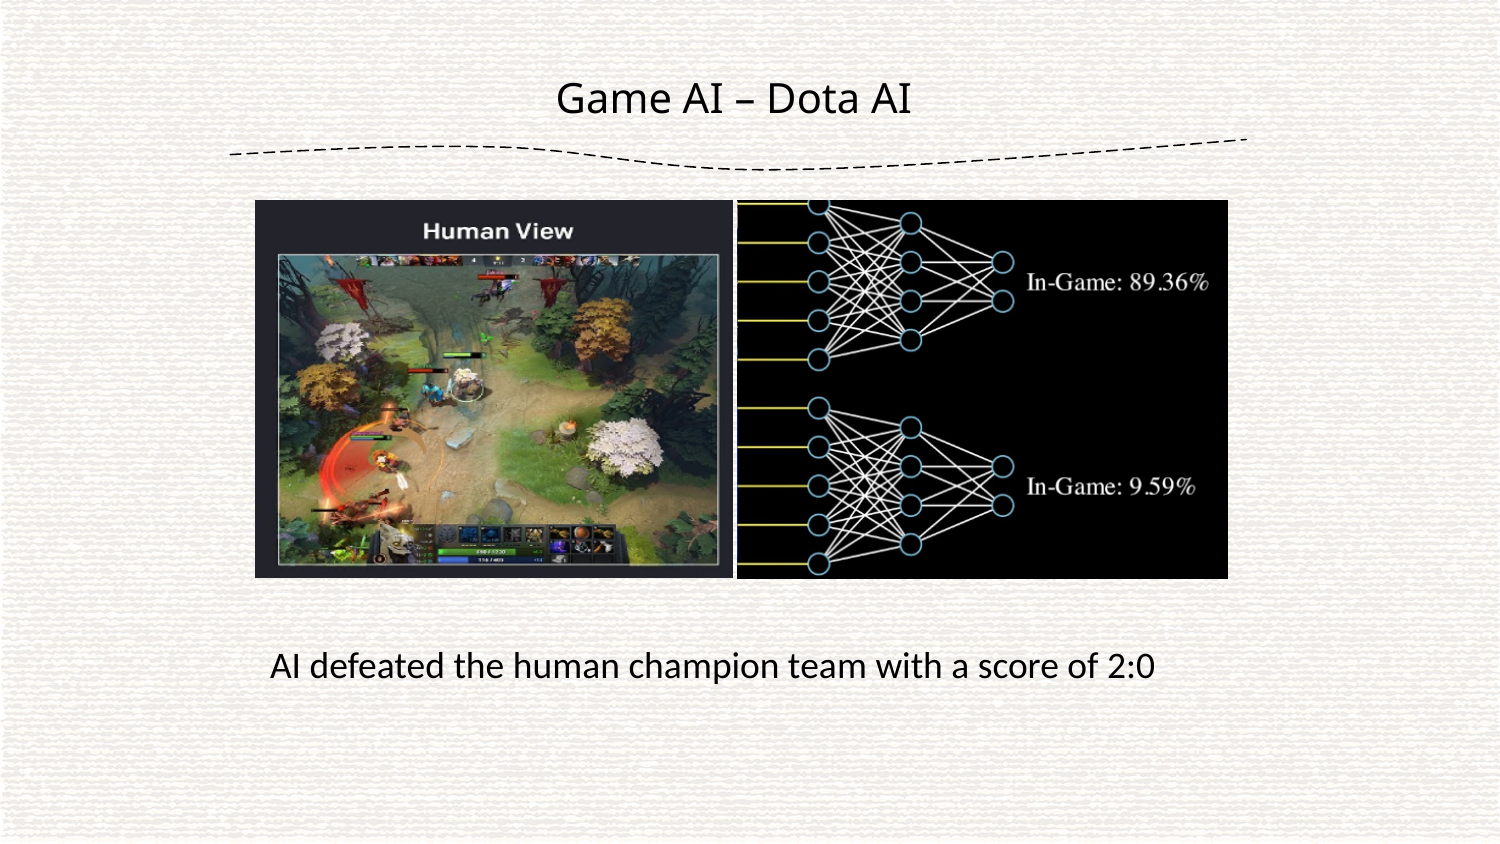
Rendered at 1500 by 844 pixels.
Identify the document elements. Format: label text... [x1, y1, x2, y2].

picture [0, 0, 1500, 844]
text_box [229, 64, 1247, 170]
text_box AI defeated the human champion team with a score of 2:0 [255, 633, 1196, 694]
